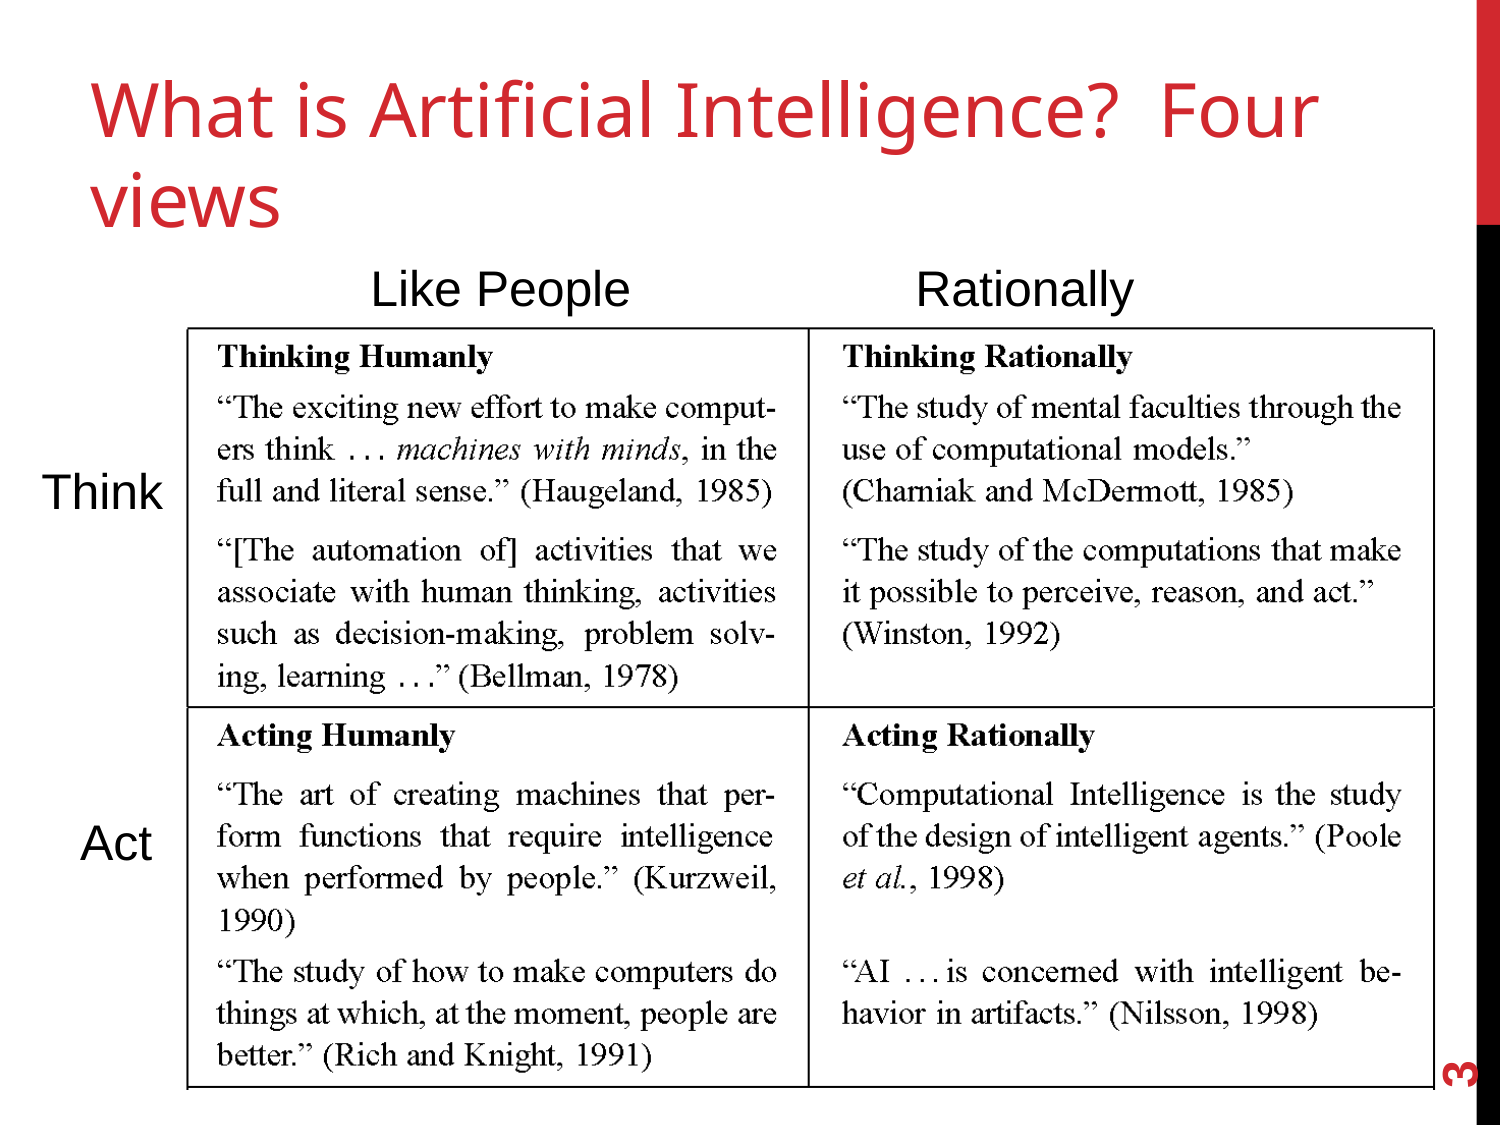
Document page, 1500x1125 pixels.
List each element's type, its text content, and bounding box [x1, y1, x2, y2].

picture [160, 307, 1488, 1090]
text_box Act [65, 802, 155, 879]
slide_number 3 [1427, 1097, 1488, 1104]
title What is Artificial Intelligence? Four views [75, 25, 1461, 250]
text_box Rationally [900, 249, 1237, 306]
text_box Like People [355, 248, 692, 306]
text_box Think [26, 452, 155, 528]
